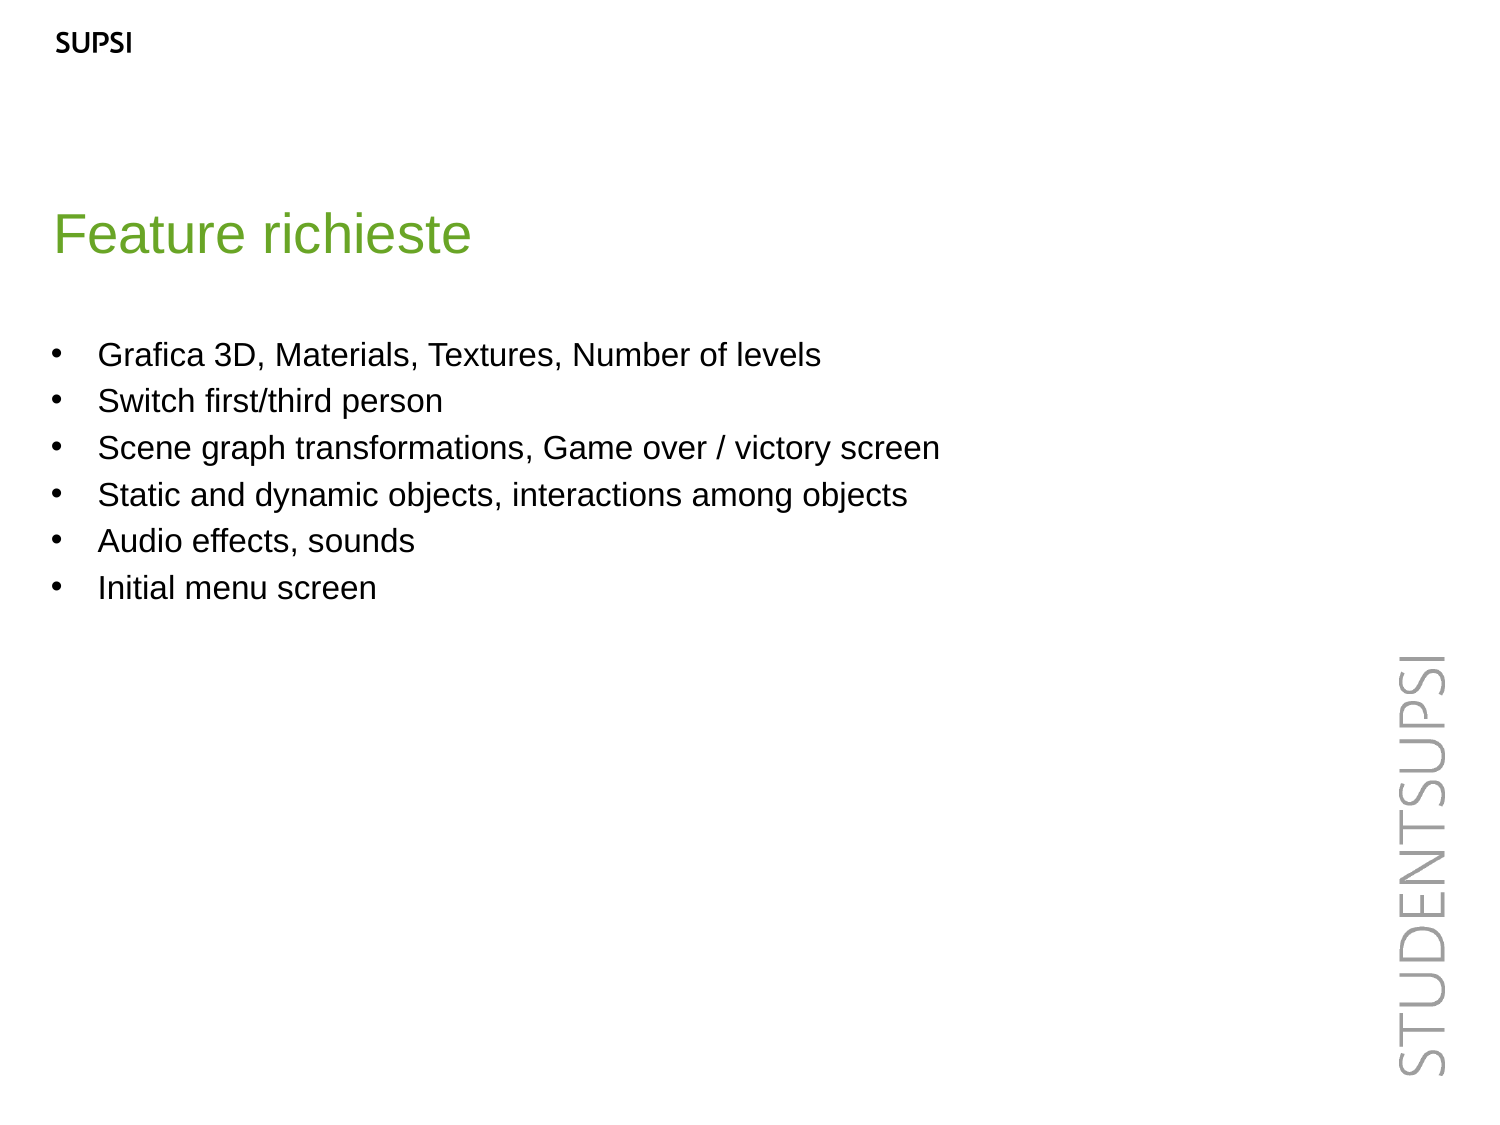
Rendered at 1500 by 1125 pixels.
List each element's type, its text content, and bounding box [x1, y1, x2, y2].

picture [56, 30, 134, 53]
list Feature richieste [53, 197, 1341, 350]
picture [1399, 657, 1445, 1076]
list Grafica 3D, Materials, Textures, Number of levels Switch first/third person Scene graph transformations, Game over / victory screen Static and dynamic objects, interactions among objects Audio effects, sounds Initial menu screen [50, 332, 1256, 1030]
